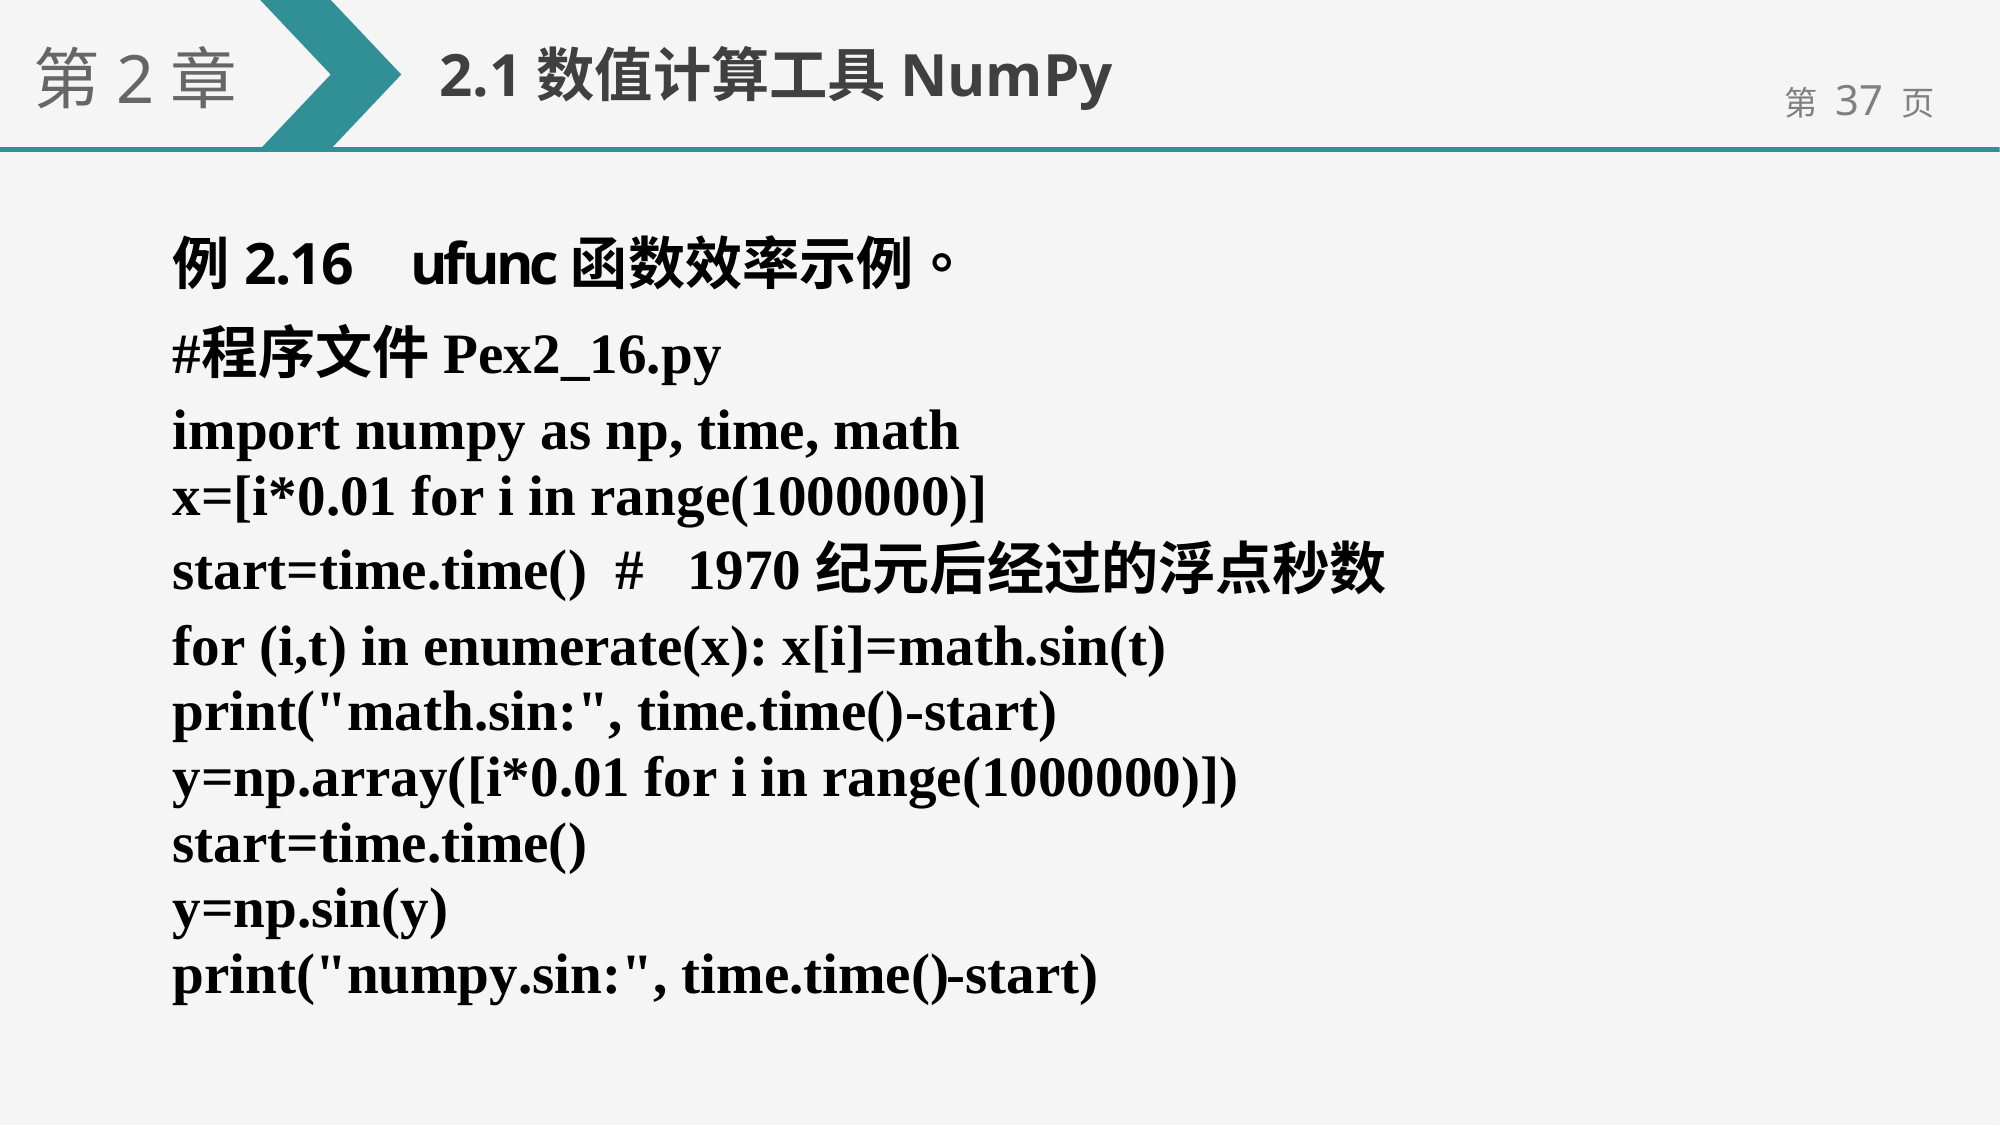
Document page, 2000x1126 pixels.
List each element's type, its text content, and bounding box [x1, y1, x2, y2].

text_box [258, 0, 403, 148]
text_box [58, 216, 1912, 1037]
text_box 第2章 [19, 29, 253, 125]
text_box 2.1数值计算工具NumPy [424, 31, 1366, 116]
